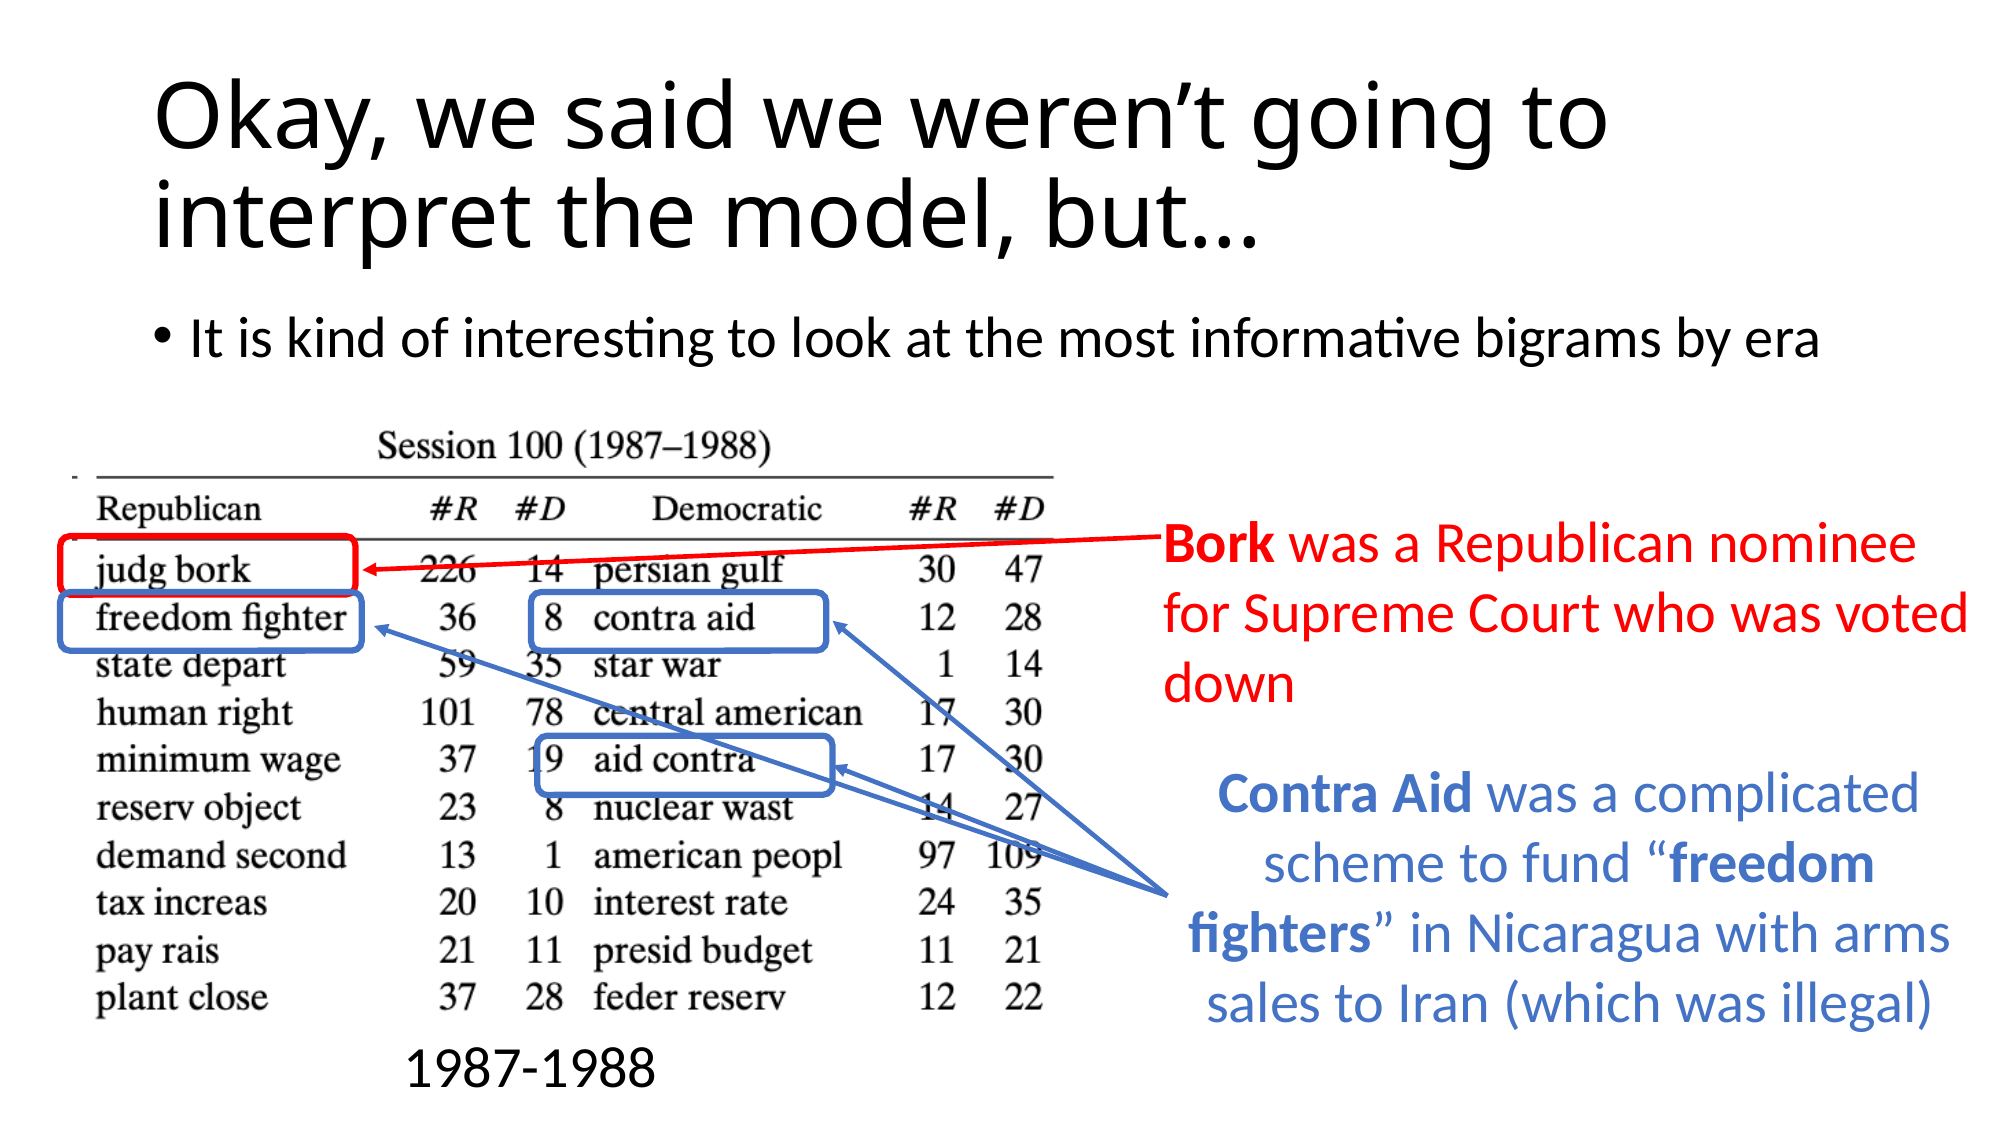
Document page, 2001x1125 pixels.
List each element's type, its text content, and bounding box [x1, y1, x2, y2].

text_box 1987-1988 [296, 1045, 766, 1107]
title Okay, we said we weren’t going to interpret the model, but... [137, 59, 1863, 278]
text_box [60, 496, 2000, 725]
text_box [60, 592, 1973, 1045]
picture [72, 402, 1088, 496]
list It is kind of interesting to look at the most informative bigrams by era [137, 299, 1863, 496]
